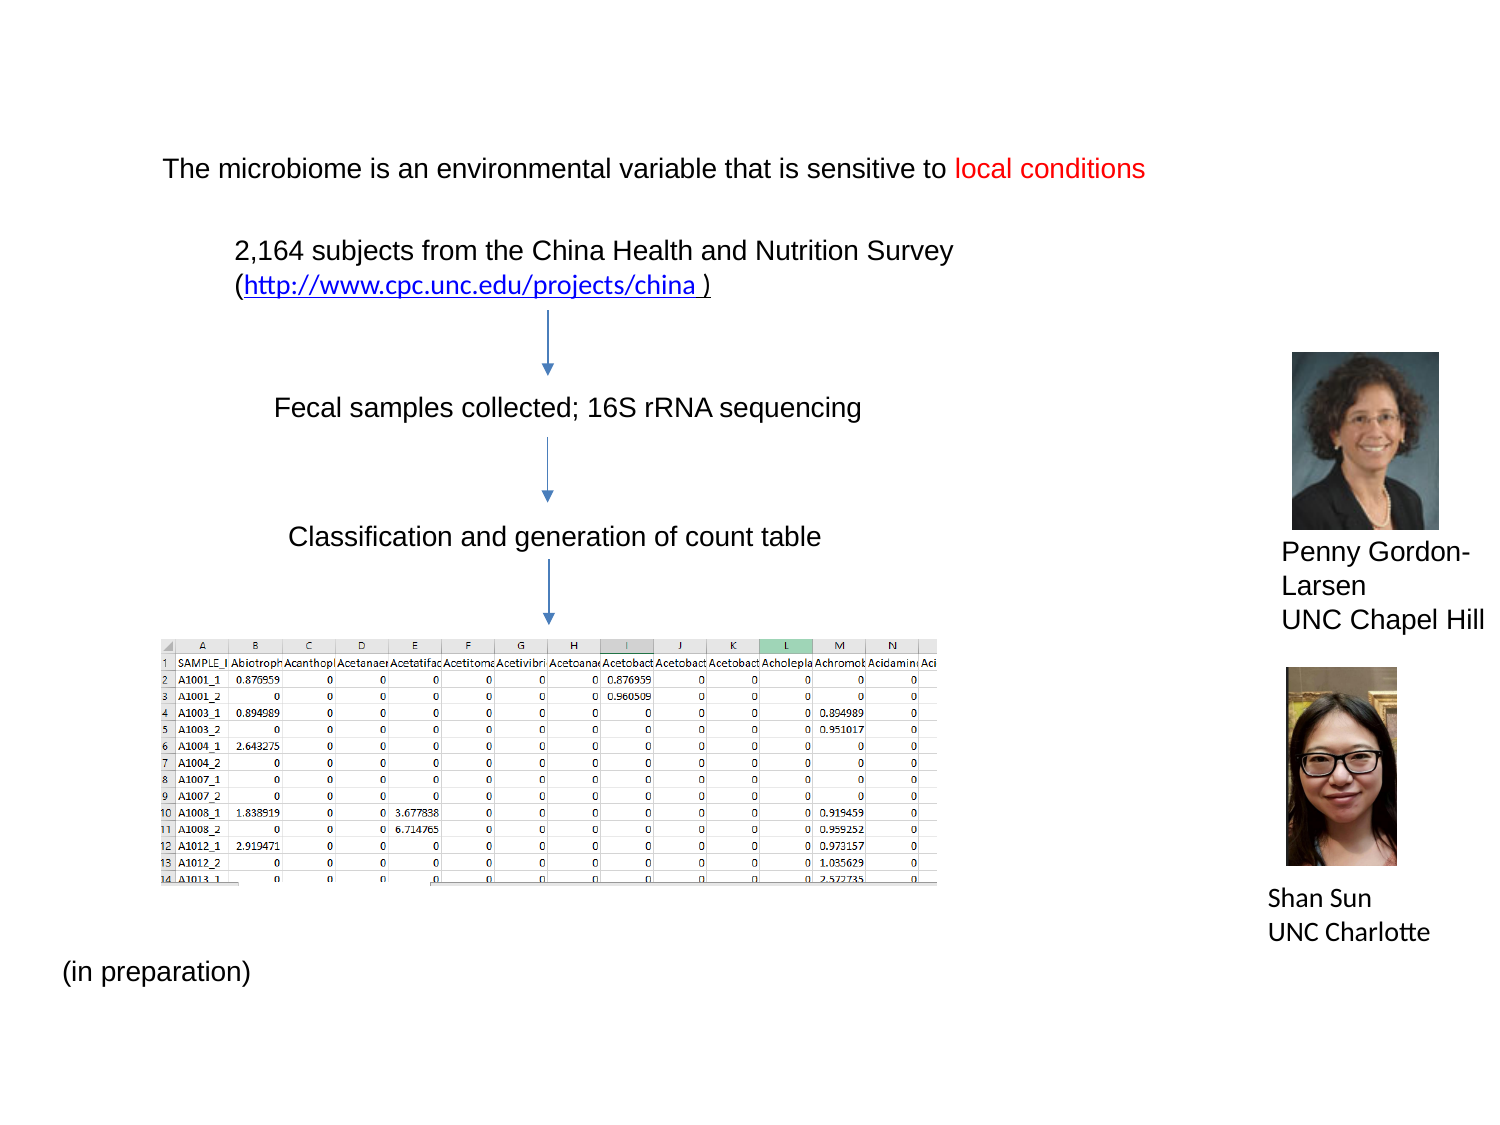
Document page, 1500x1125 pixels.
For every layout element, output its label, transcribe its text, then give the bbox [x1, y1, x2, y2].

text_box (in preparation) [47, 945, 266, 995]
text_box The microbiome is an environmental variable that is sensitive to local conditions [147, 143, 1162, 192]
text_box Classification and generation of count table [273, 511, 837, 560]
text_box Penny Gordon- Larsen UNC Chapel Hill [1266, 526, 1500, 643]
picture [161, 639, 937, 886]
text_box Shan Sun UNC Charlotte [1253, 871, 1446, 955]
picture [1285, 667, 1398, 866]
text_box 2,164 subjects from the China Health and Nutrition Survey (http://www.cpc.unc.edu/projects/china ) [219, 225, 978, 308]
picture [1292, 352, 1439, 530]
text_box Fecal samples collected; 16S rRNA sequencing [259, 381, 878, 431]
